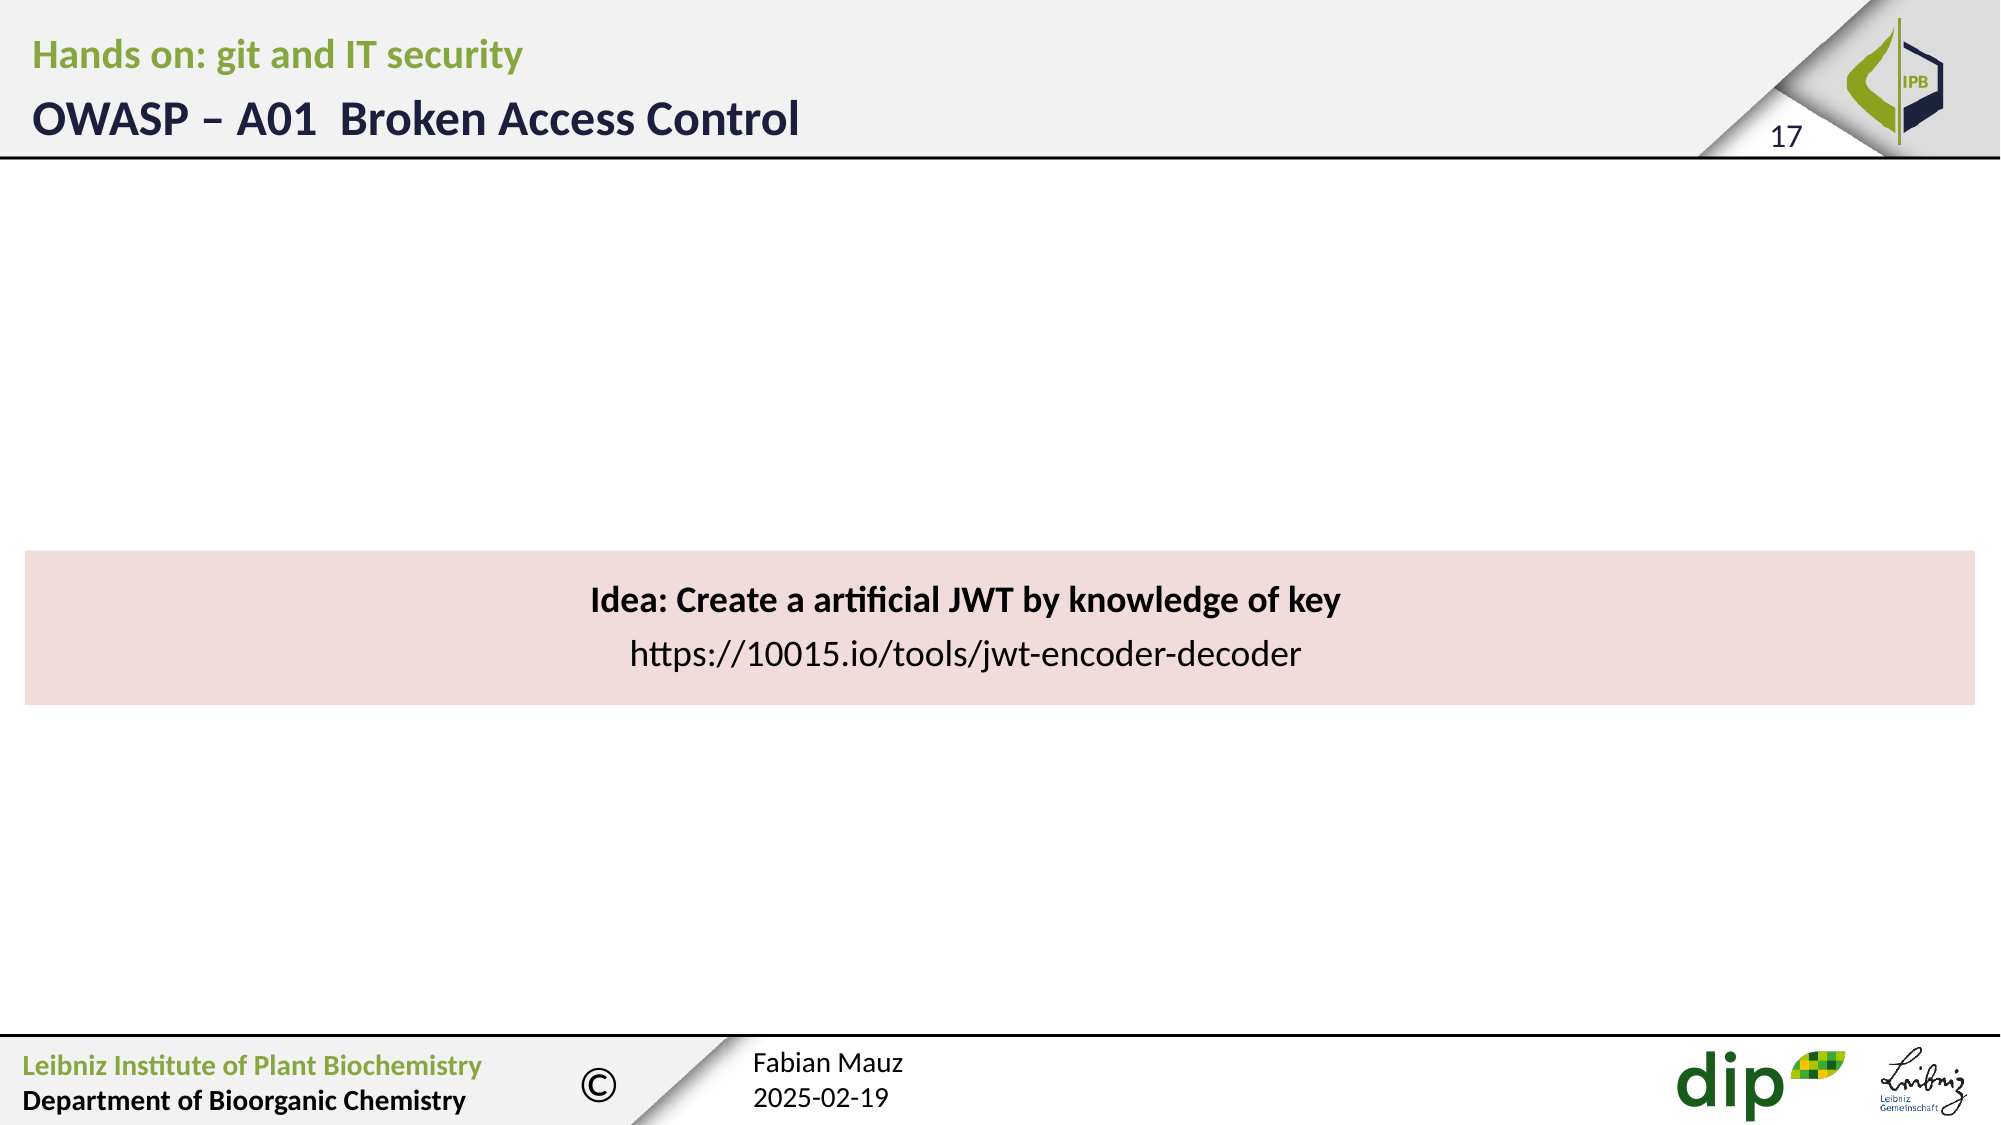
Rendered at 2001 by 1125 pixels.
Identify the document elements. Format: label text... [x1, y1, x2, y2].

picture [0, 0, 2001, 1125]
text_box [24, 550, 1975, 706]
list Hands on: git and IT security [17, 19, 1378, 79]
list OWASP – A01 Broken Access Control [17, 79, 1223, 149]
text_box Idea: Create a artificial JWT by knowledge of key [463, 567, 1469, 627]
text_box https://10015.io/tools/jwt-encoder-decoder [614, 627, 1318, 682]
